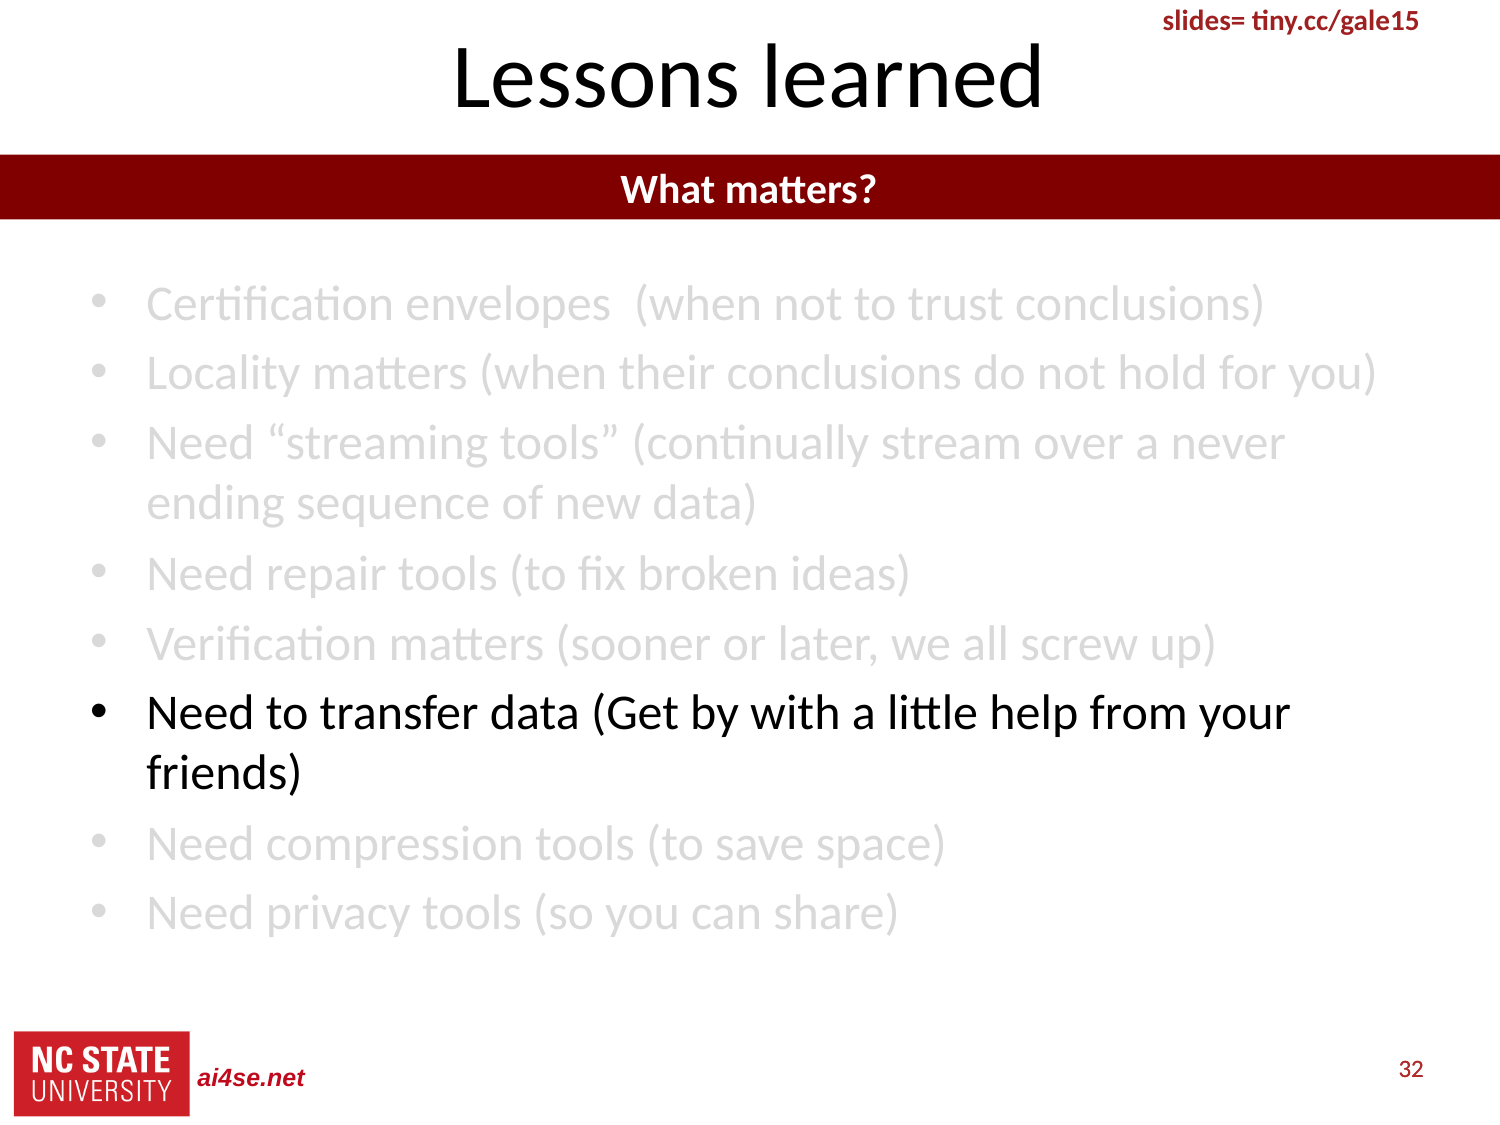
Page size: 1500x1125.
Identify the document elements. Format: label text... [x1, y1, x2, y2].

text_box What matters? [0, 154, 1500, 220]
title Lessons learned [75, 0, 1425, 154]
picture [13, 1030, 191, 1118]
list Certification envelopes (when not to trust conclusions) Locality matters (when their conclusions do not hold for you) Need “streaming tools” (continually stream over a never ending sequence of new data) Need repair tools (to fix broken ideas) Verification matters (sooner or later, we all screw up) Need to transfer data (Get by with a little help from your friends) Need compression tools (to save space) Need privacy tools (so you can share) [75, 262, 1425, 1005]
